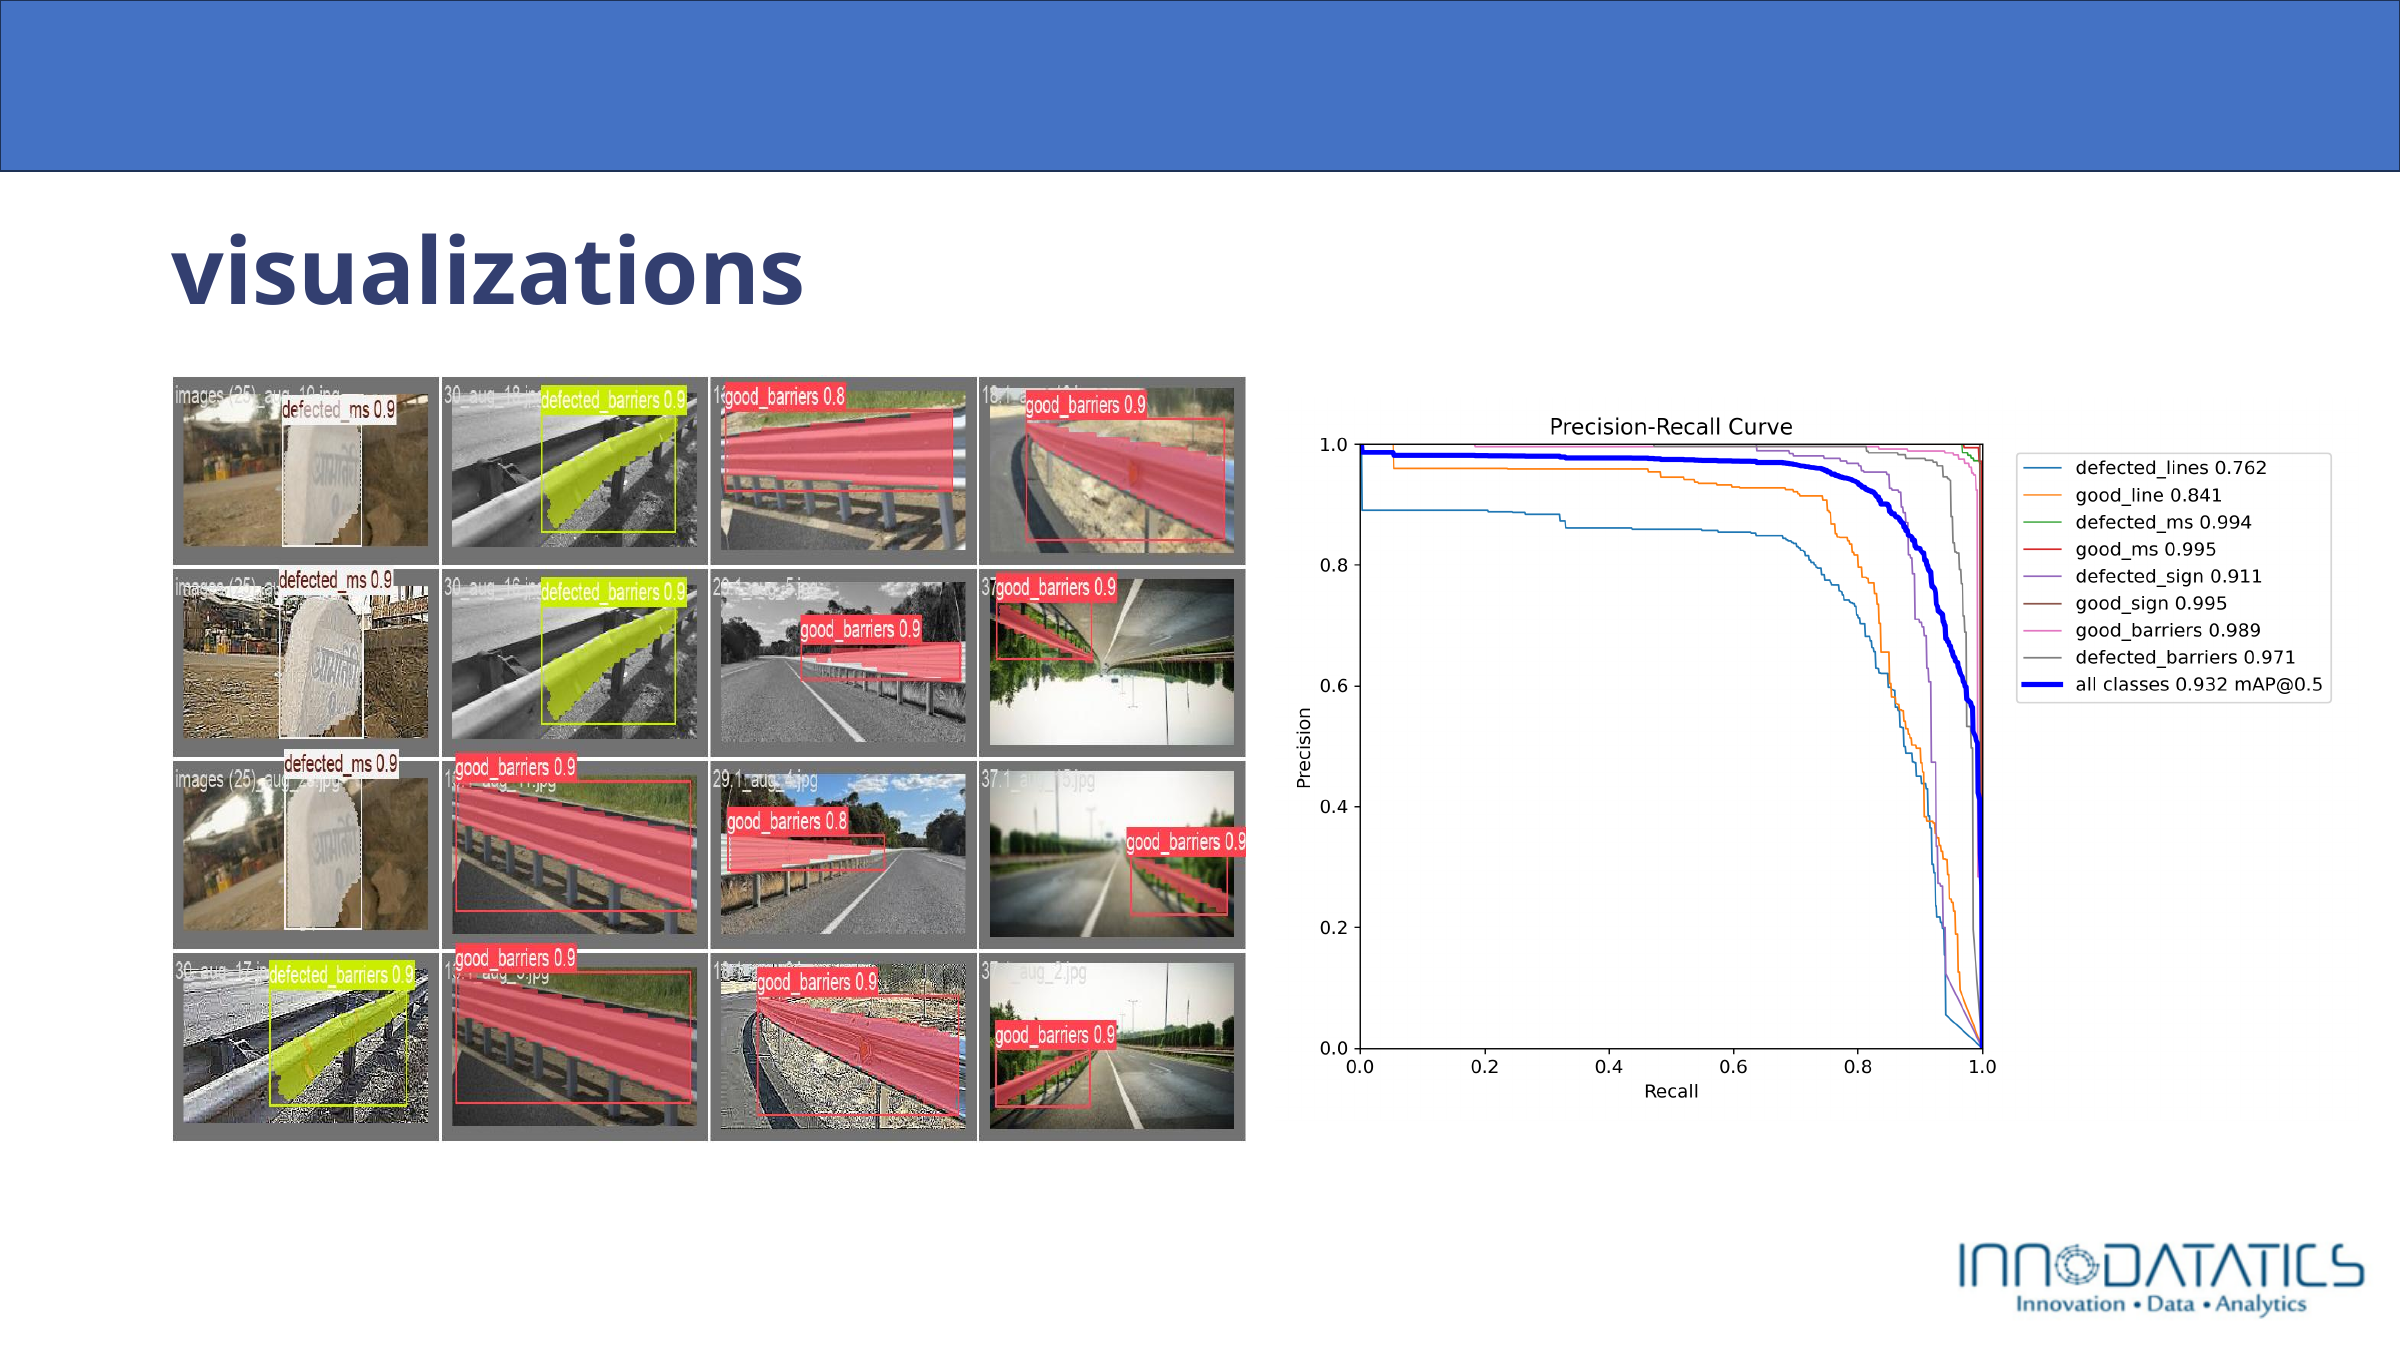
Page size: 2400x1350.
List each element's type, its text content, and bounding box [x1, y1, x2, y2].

picture [1957, 1212, 2389, 1345]
picture [1274, 397, 2359, 1121]
text_box [0, 0, 2400, 172]
picture [171, 375, 1246, 1143]
text_box visualizations [171, 207, 1389, 324]
